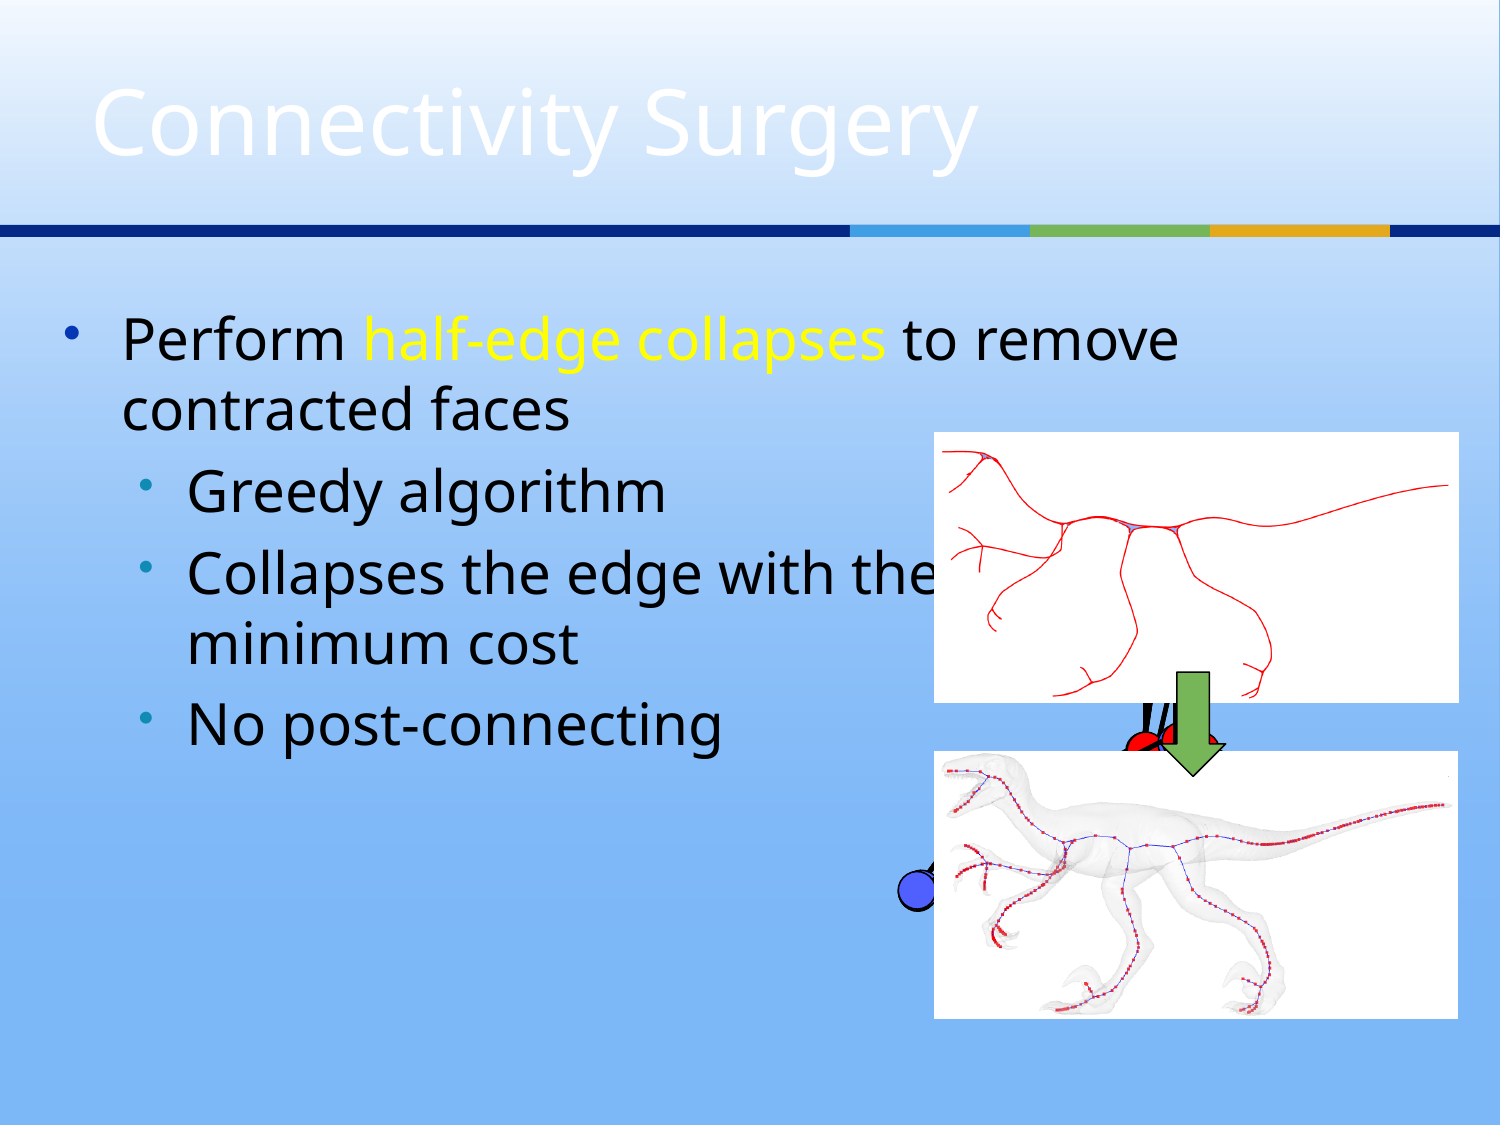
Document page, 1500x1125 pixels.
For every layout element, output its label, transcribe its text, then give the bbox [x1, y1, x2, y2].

title Connectivity Surgery [75, 24, 1425, 213]
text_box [897, 494, 933, 918]
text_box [933, 431, 1460, 1020]
list Perform half-edge collapses to remove contracted faces Greedy algorithm Collapses the edge with the minimum cost No post-connecting [50, 295, 1500, 1088]
